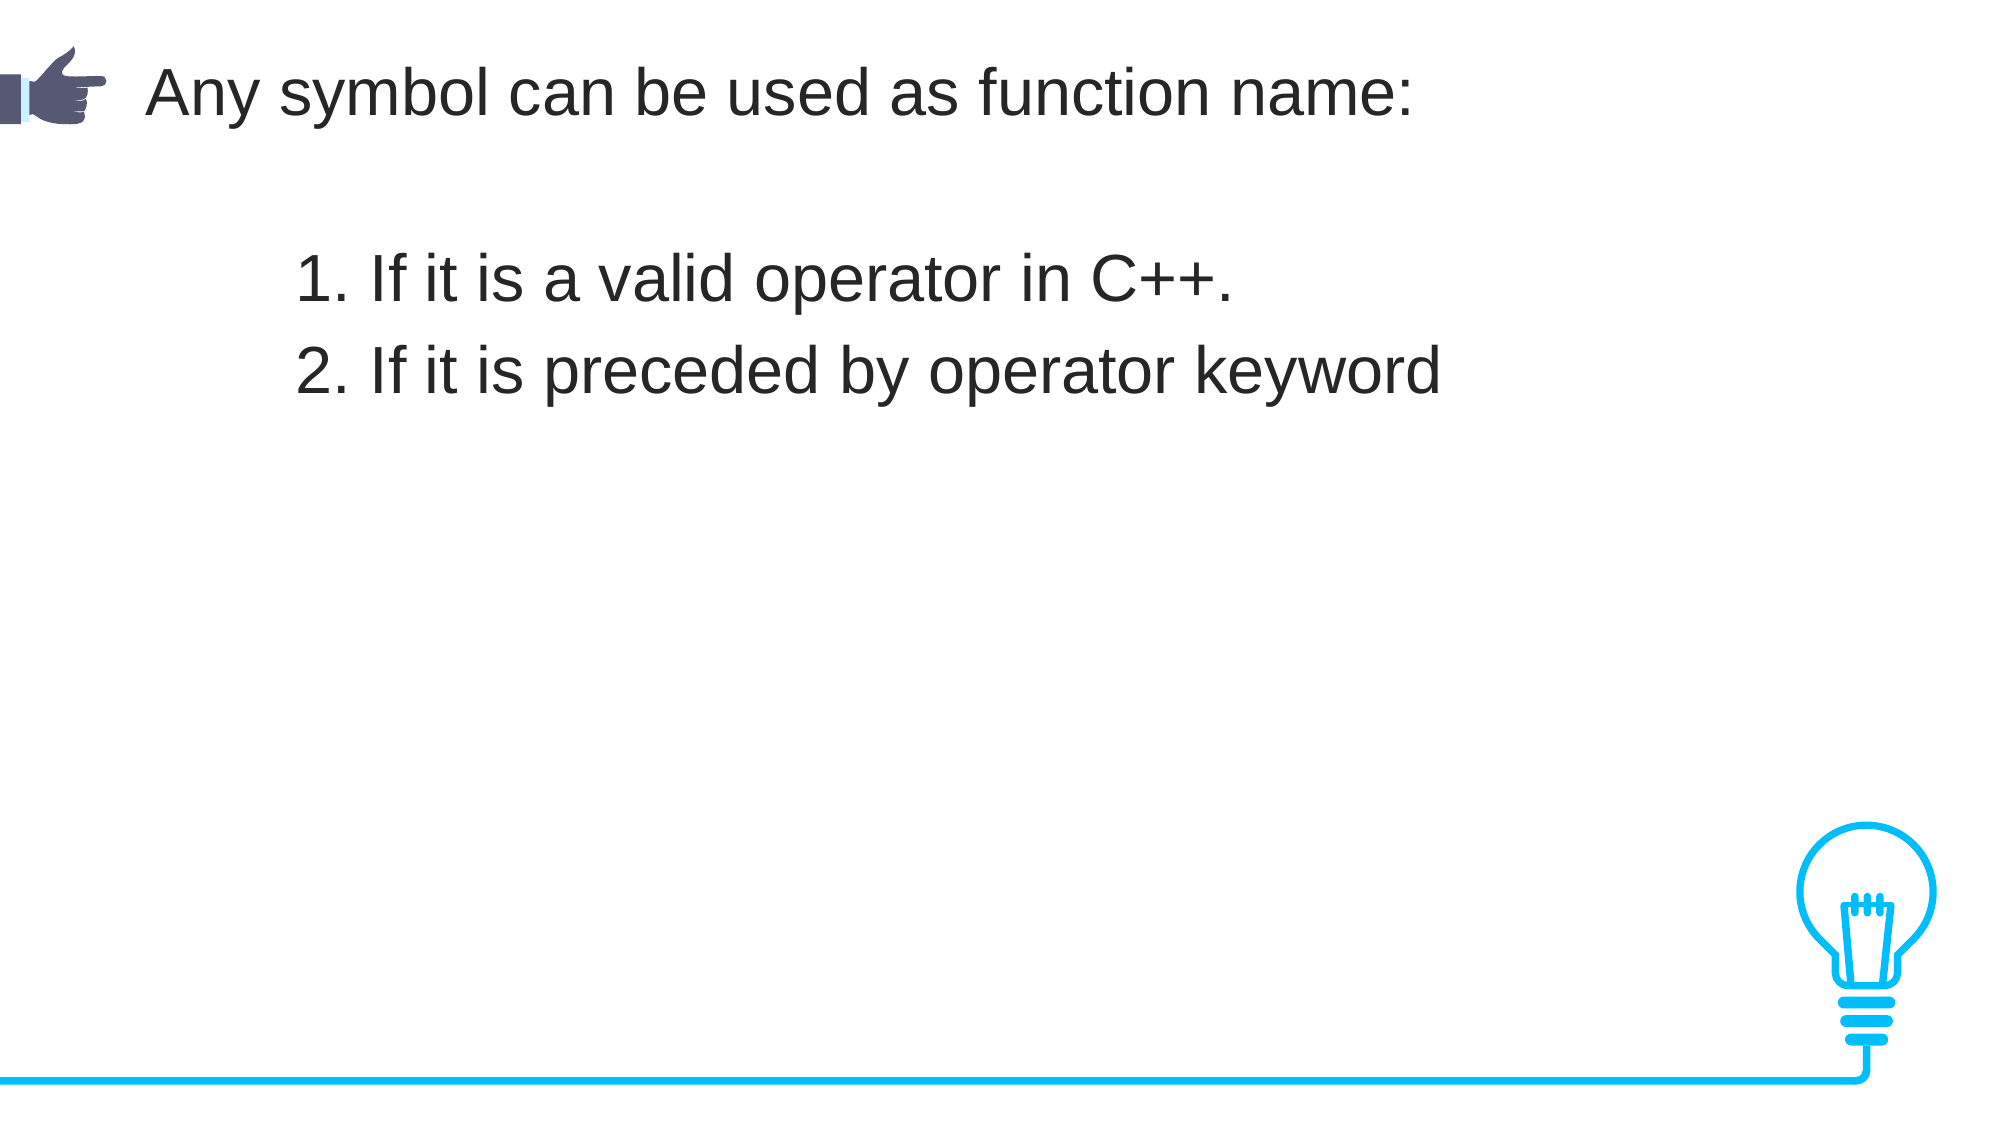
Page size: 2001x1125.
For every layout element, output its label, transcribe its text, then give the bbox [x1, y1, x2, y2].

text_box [0, 46, 107, 125]
list Any symbol can be used as function name: 1. If it is a valid operator in C++. 2. If it is preceded by operator keyword [130, 46, 1927, 421]
